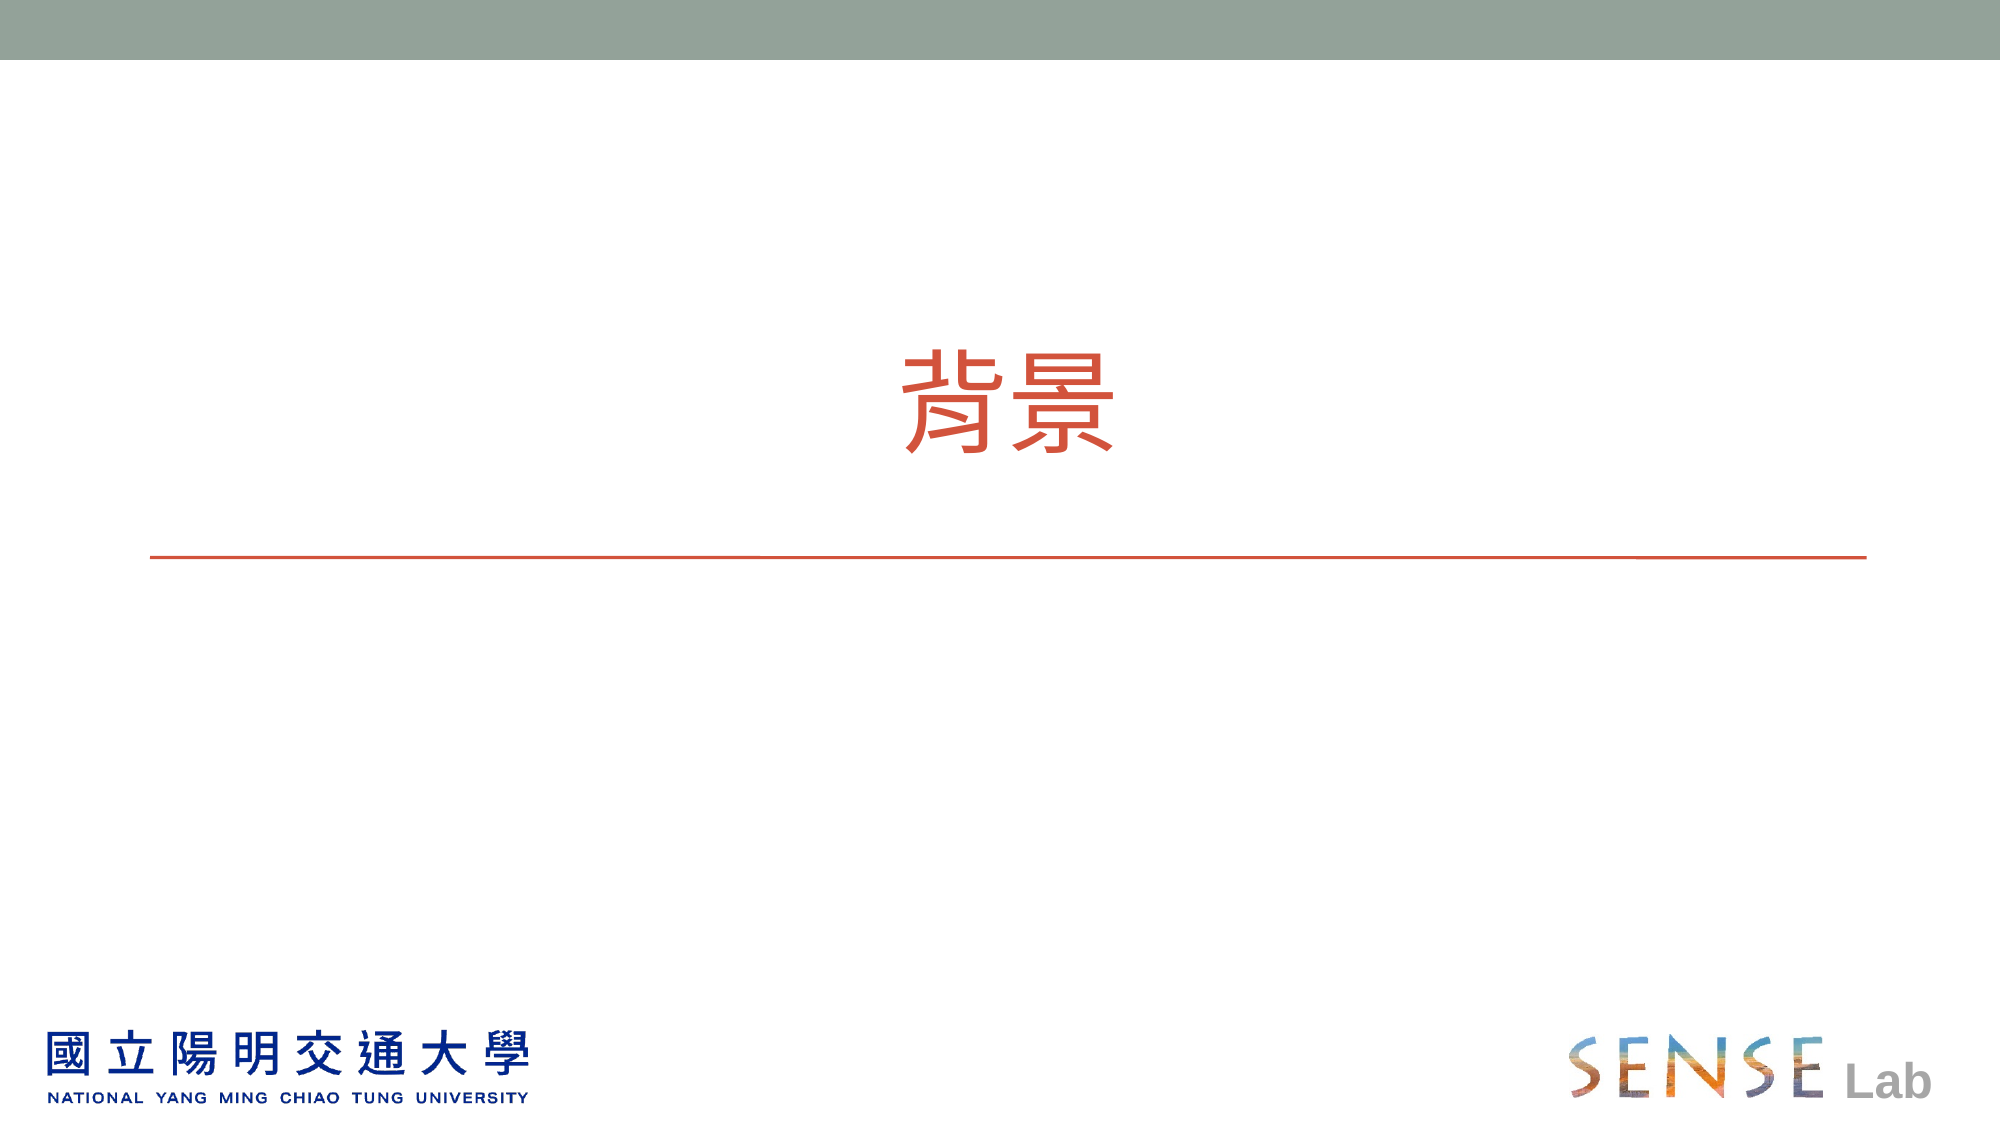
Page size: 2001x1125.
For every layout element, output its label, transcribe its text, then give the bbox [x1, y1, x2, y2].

picture [1569, 1034, 1823, 1098]
title 背景 [150, 224, 1867, 475]
picture [37, 1022, 538, 1110]
